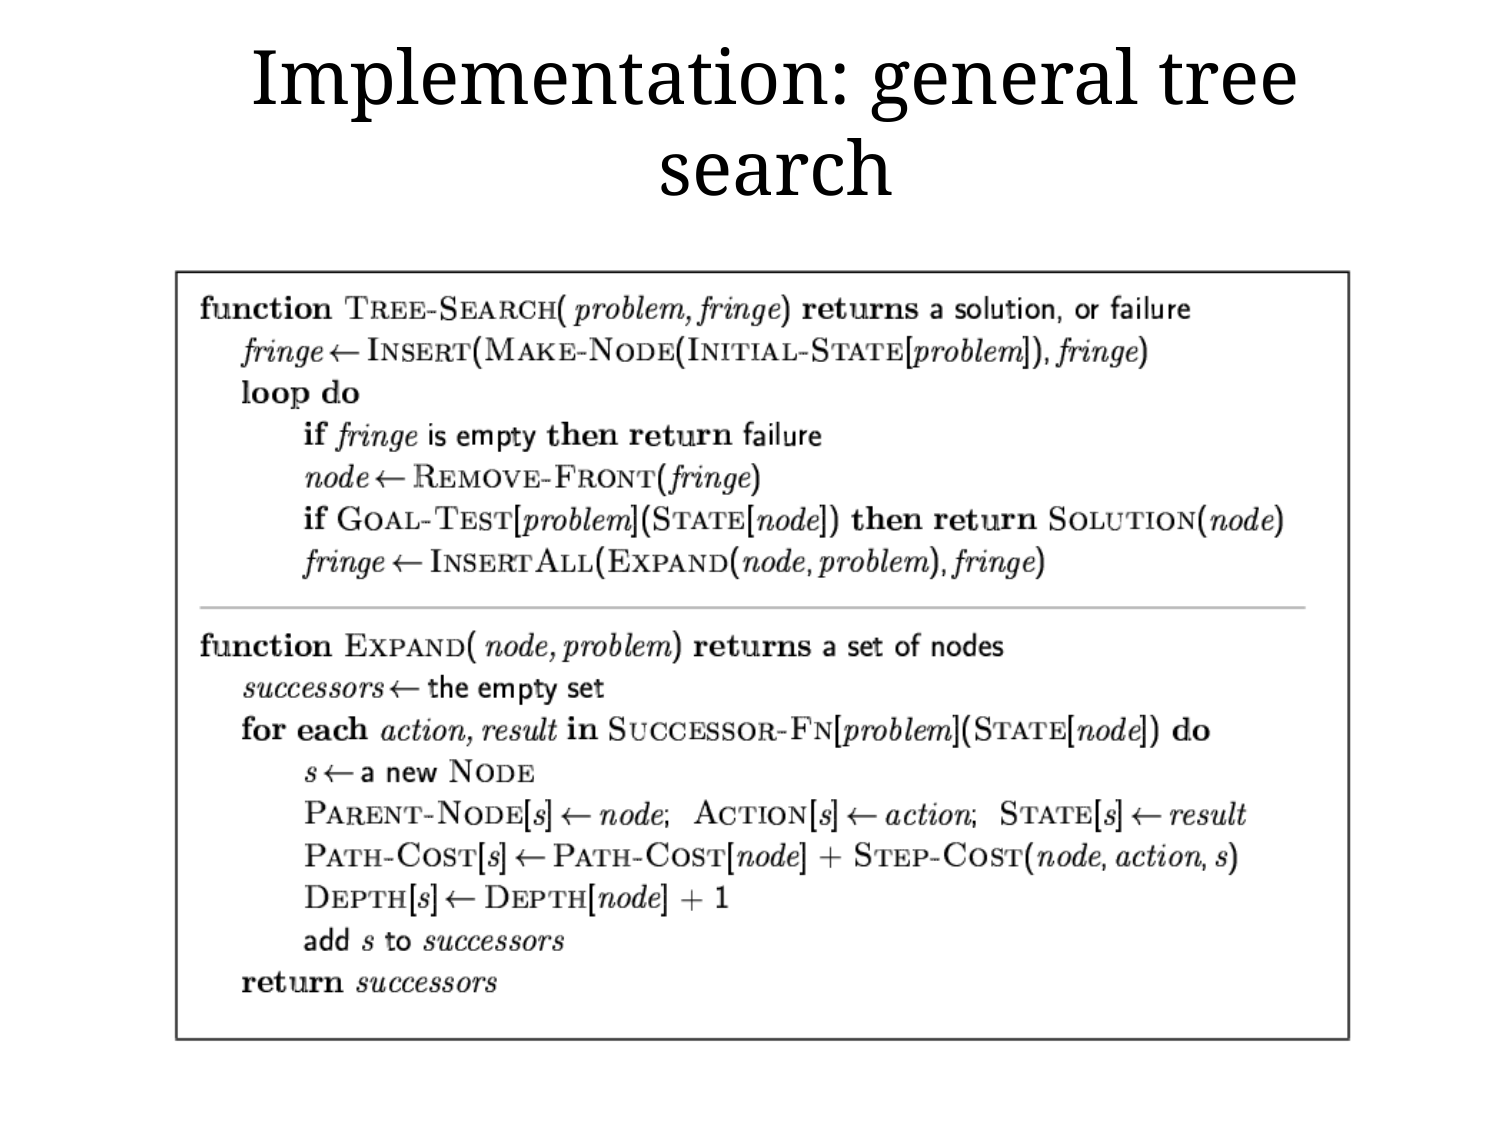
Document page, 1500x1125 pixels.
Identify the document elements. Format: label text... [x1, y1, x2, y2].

picture [162, 262, 1363, 1052]
title Implementation: general tree search [137, 50, 1416, 190]
